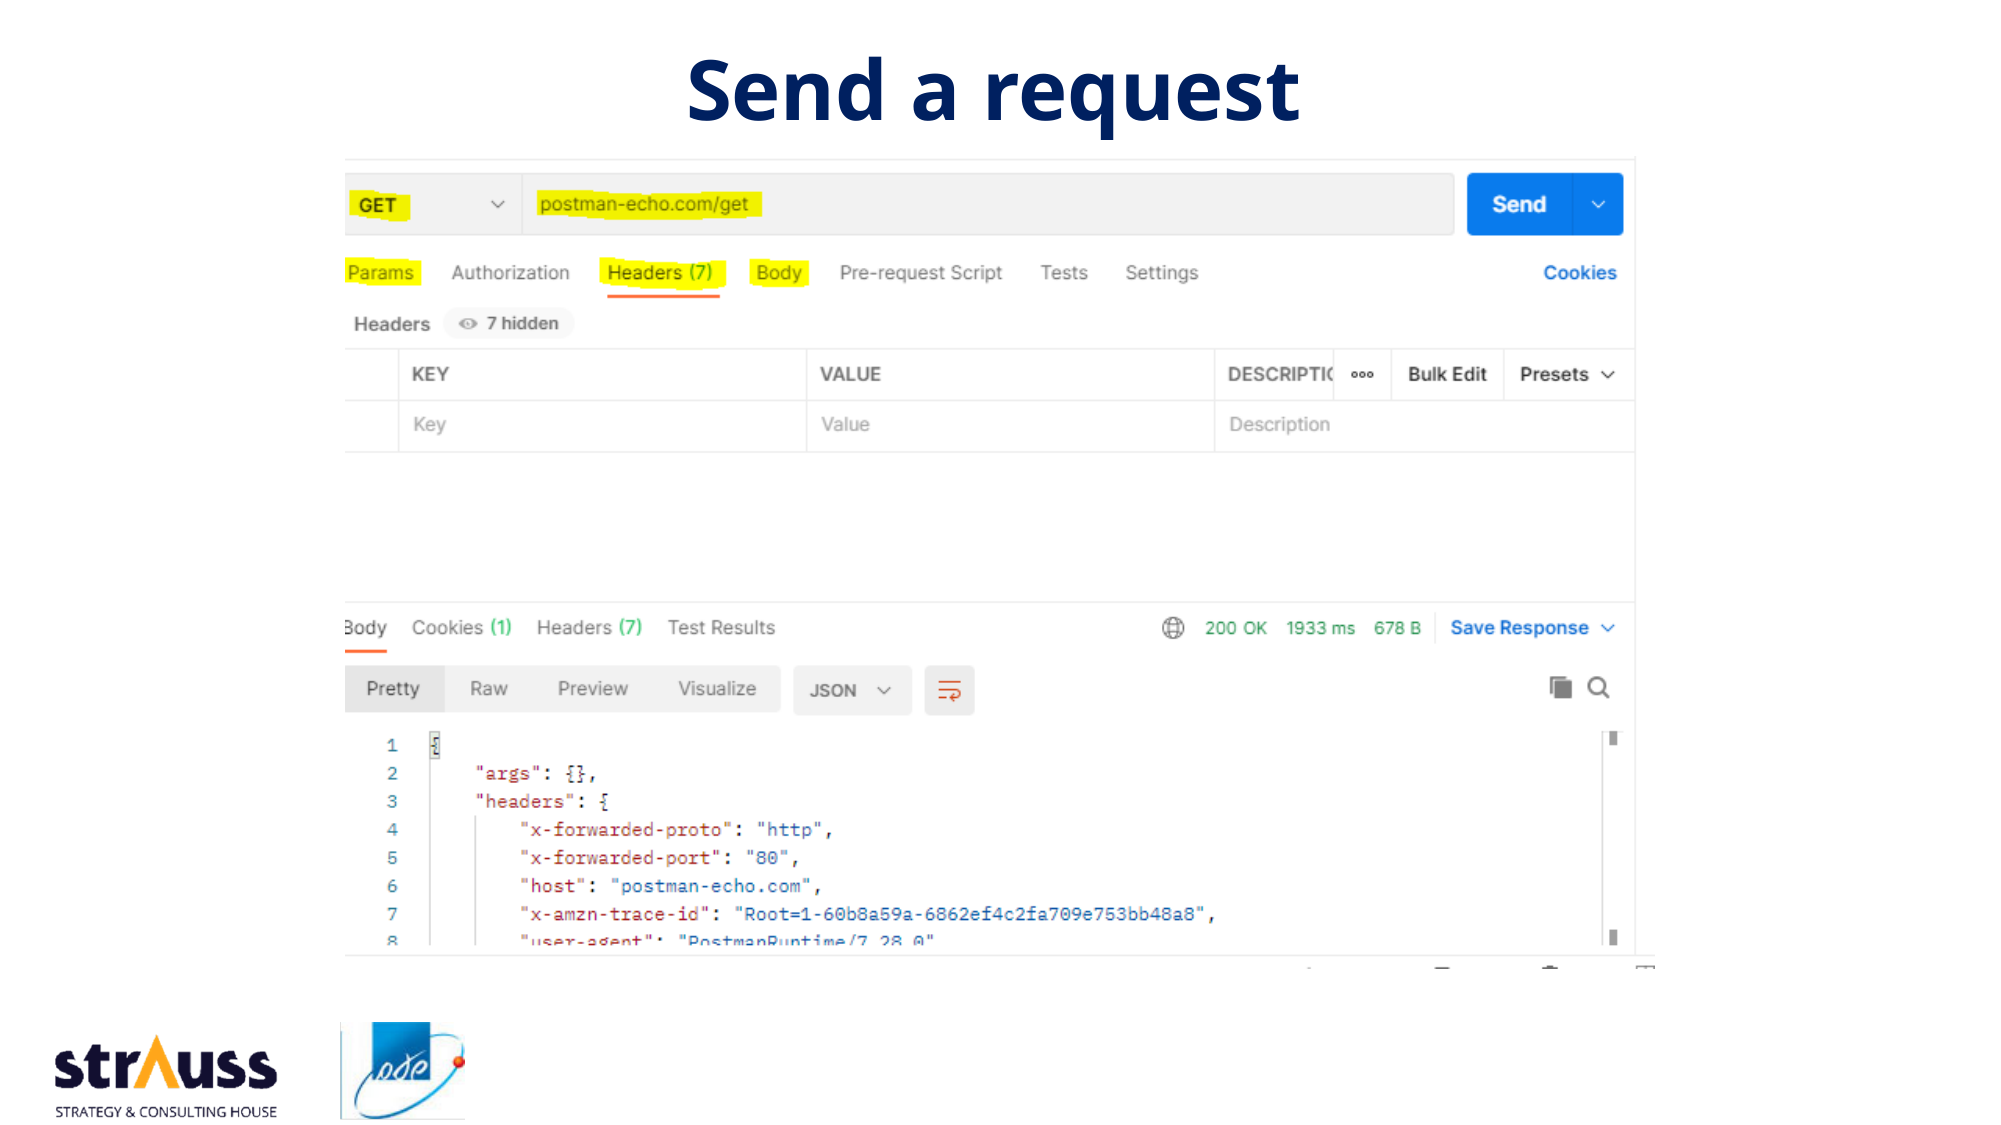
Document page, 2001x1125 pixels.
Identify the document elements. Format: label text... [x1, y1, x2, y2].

picture [345, 156, 1655, 969]
picture [339, 1022, 465, 1122]
picture [46, 1026, 283, 1125]
text_box Send a request [547, 41, 1442, 146]
